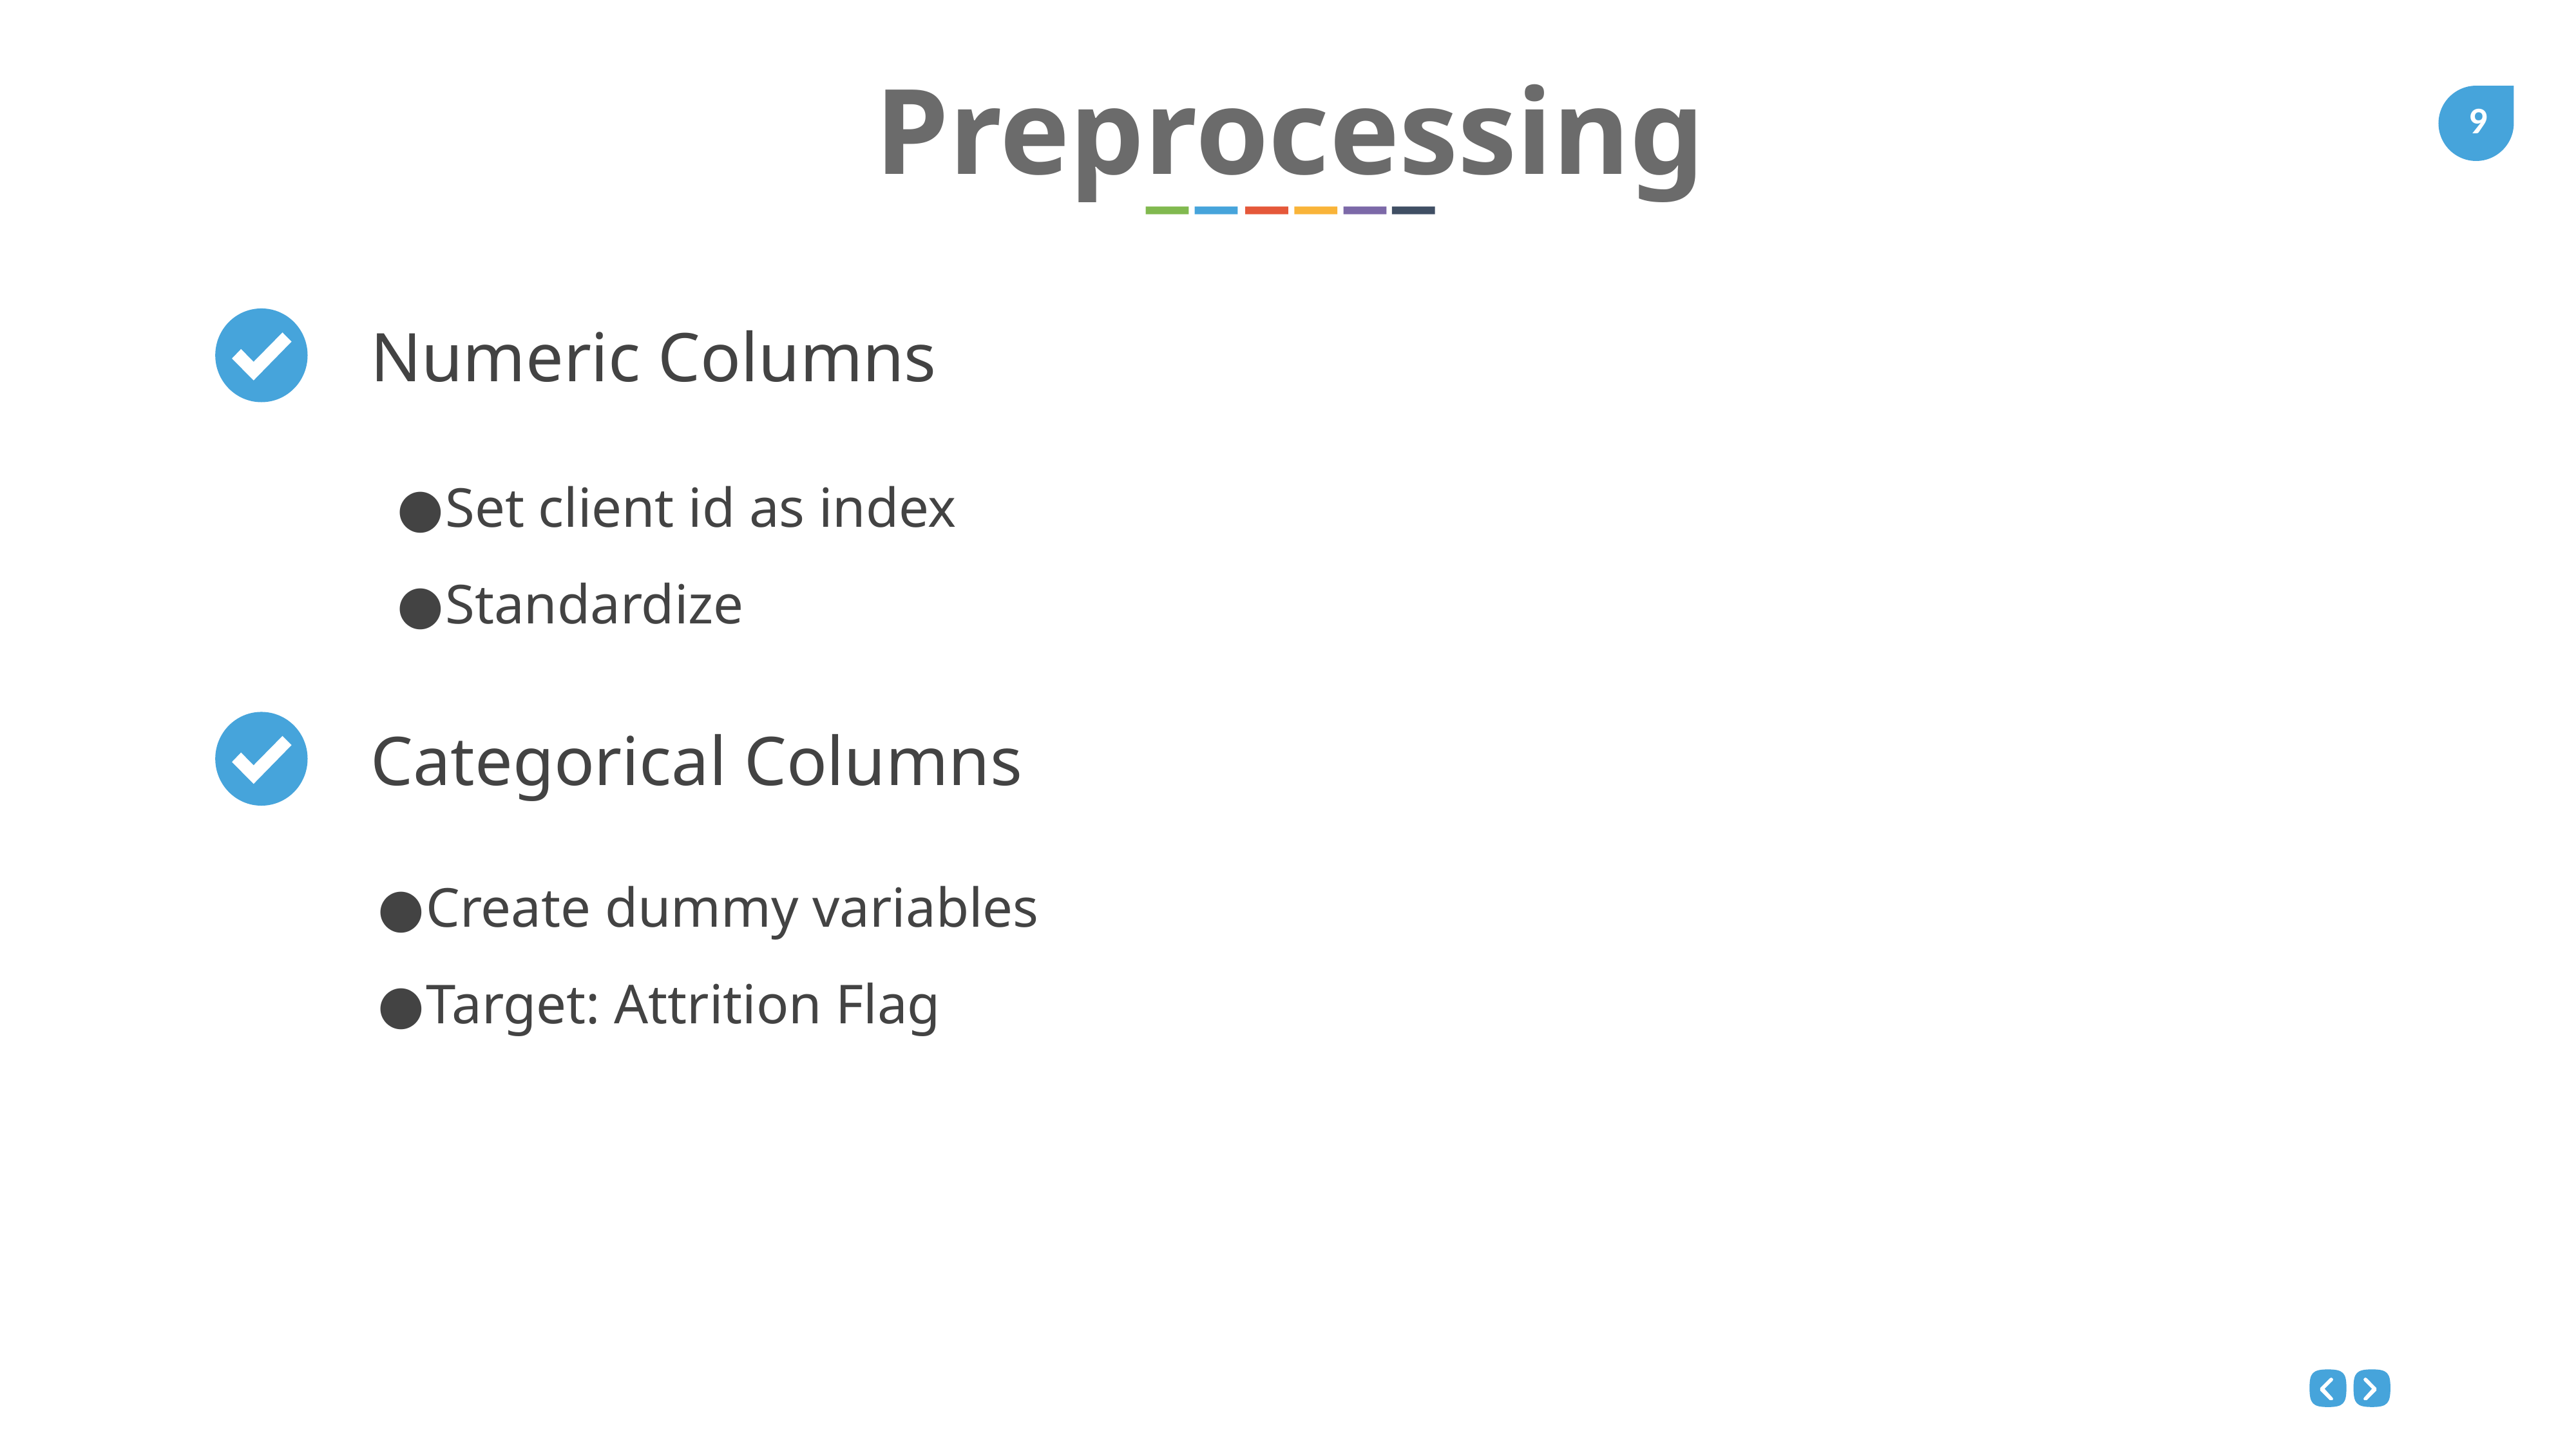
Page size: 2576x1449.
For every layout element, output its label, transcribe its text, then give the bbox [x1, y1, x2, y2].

text_box [215, 712, 308, 806]
text_box Create dummy variables Target: Attrition Flag [368, 831, 2306, 1044]
text_box Numeric Columns [361, 305, 1181, 405]
text_box [215, 308, 308, 402]
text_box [184, 51, 2397, 214]
text_box Set client id as index Standardize [387, 431, 2287, 645]
text_box Categorical Columns [361, 708, 1065, 808]
